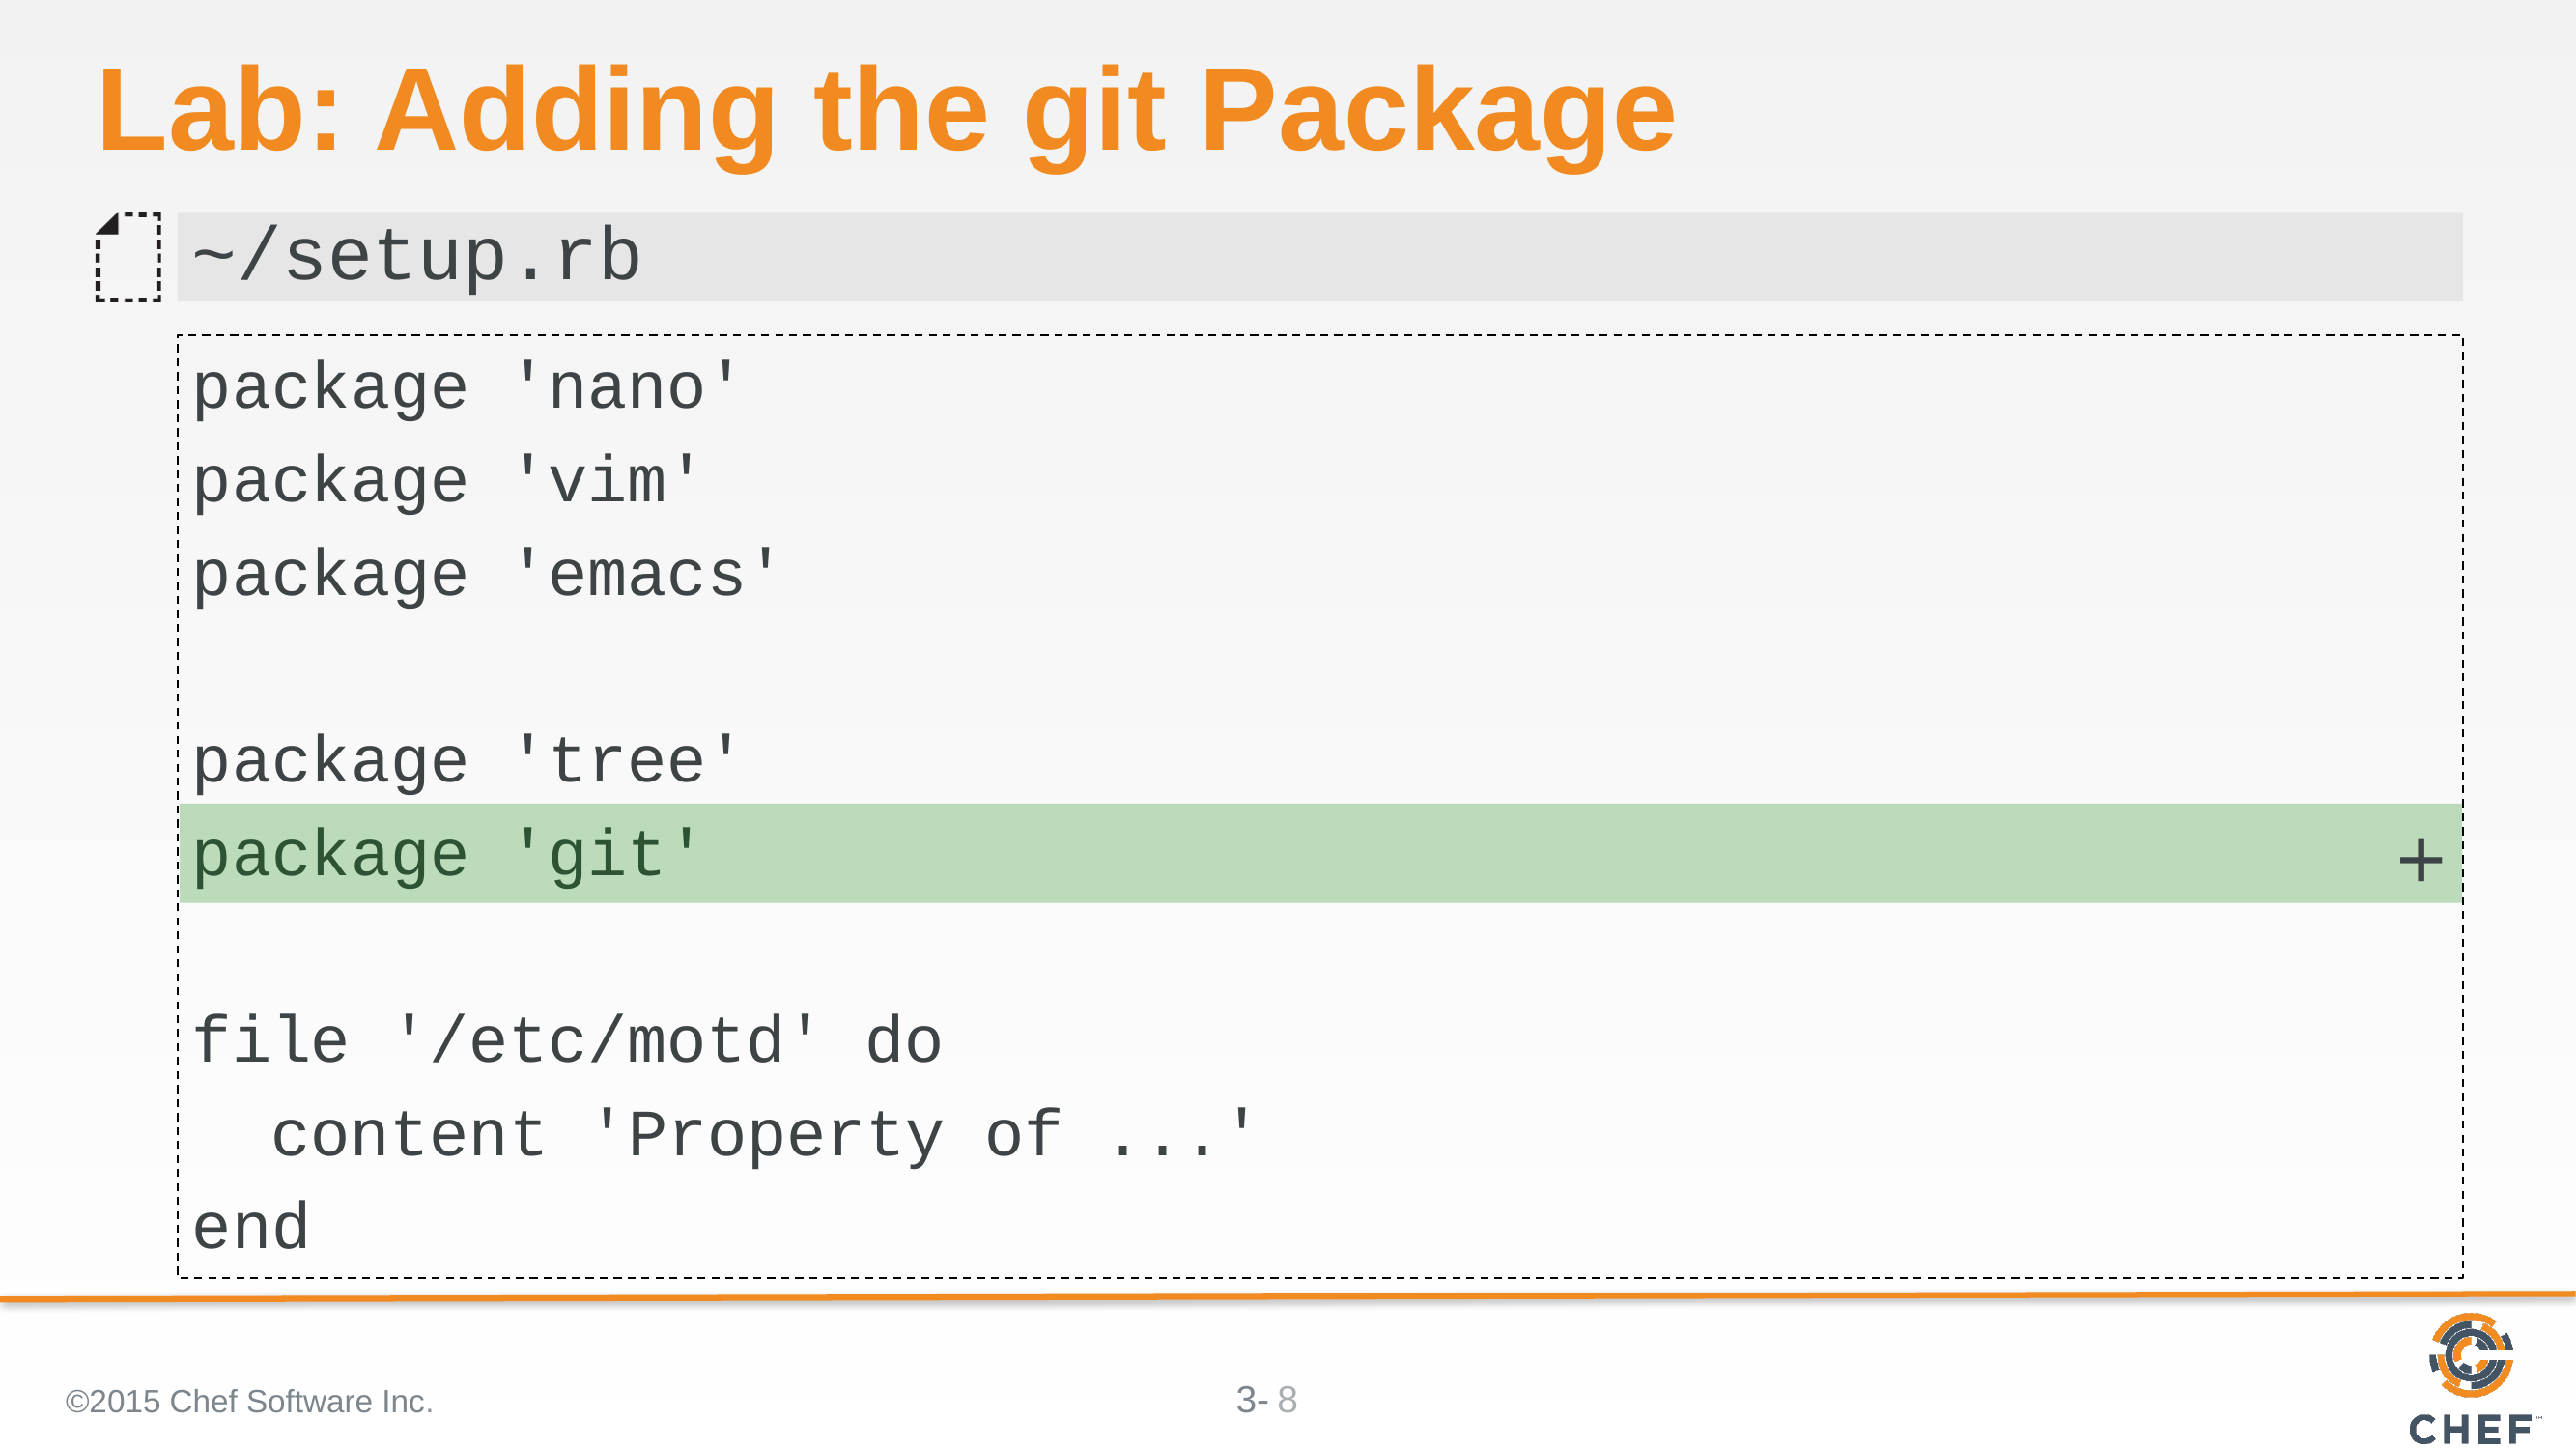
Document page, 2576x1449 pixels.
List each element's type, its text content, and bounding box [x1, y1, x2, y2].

footer ©2015 Chef Software Inc. [51, 1359, 952, 1440]
list package 'nano' package 'vim' package 'emacs' package 'tree' package 'git' file '/etc/motd' do content 'Property of ...' end [177, 334, 2464, 1279]
title Lab: Adding the git Package [96, 48, 2463, 180]
list ~/setup.rb [177, 212, 2463, 302]
slide_number 8 [998, 1359, 1578, 1437]
list + [180, 803, 2463, 903]
picture [2399, 1297, 2550, 1449]
